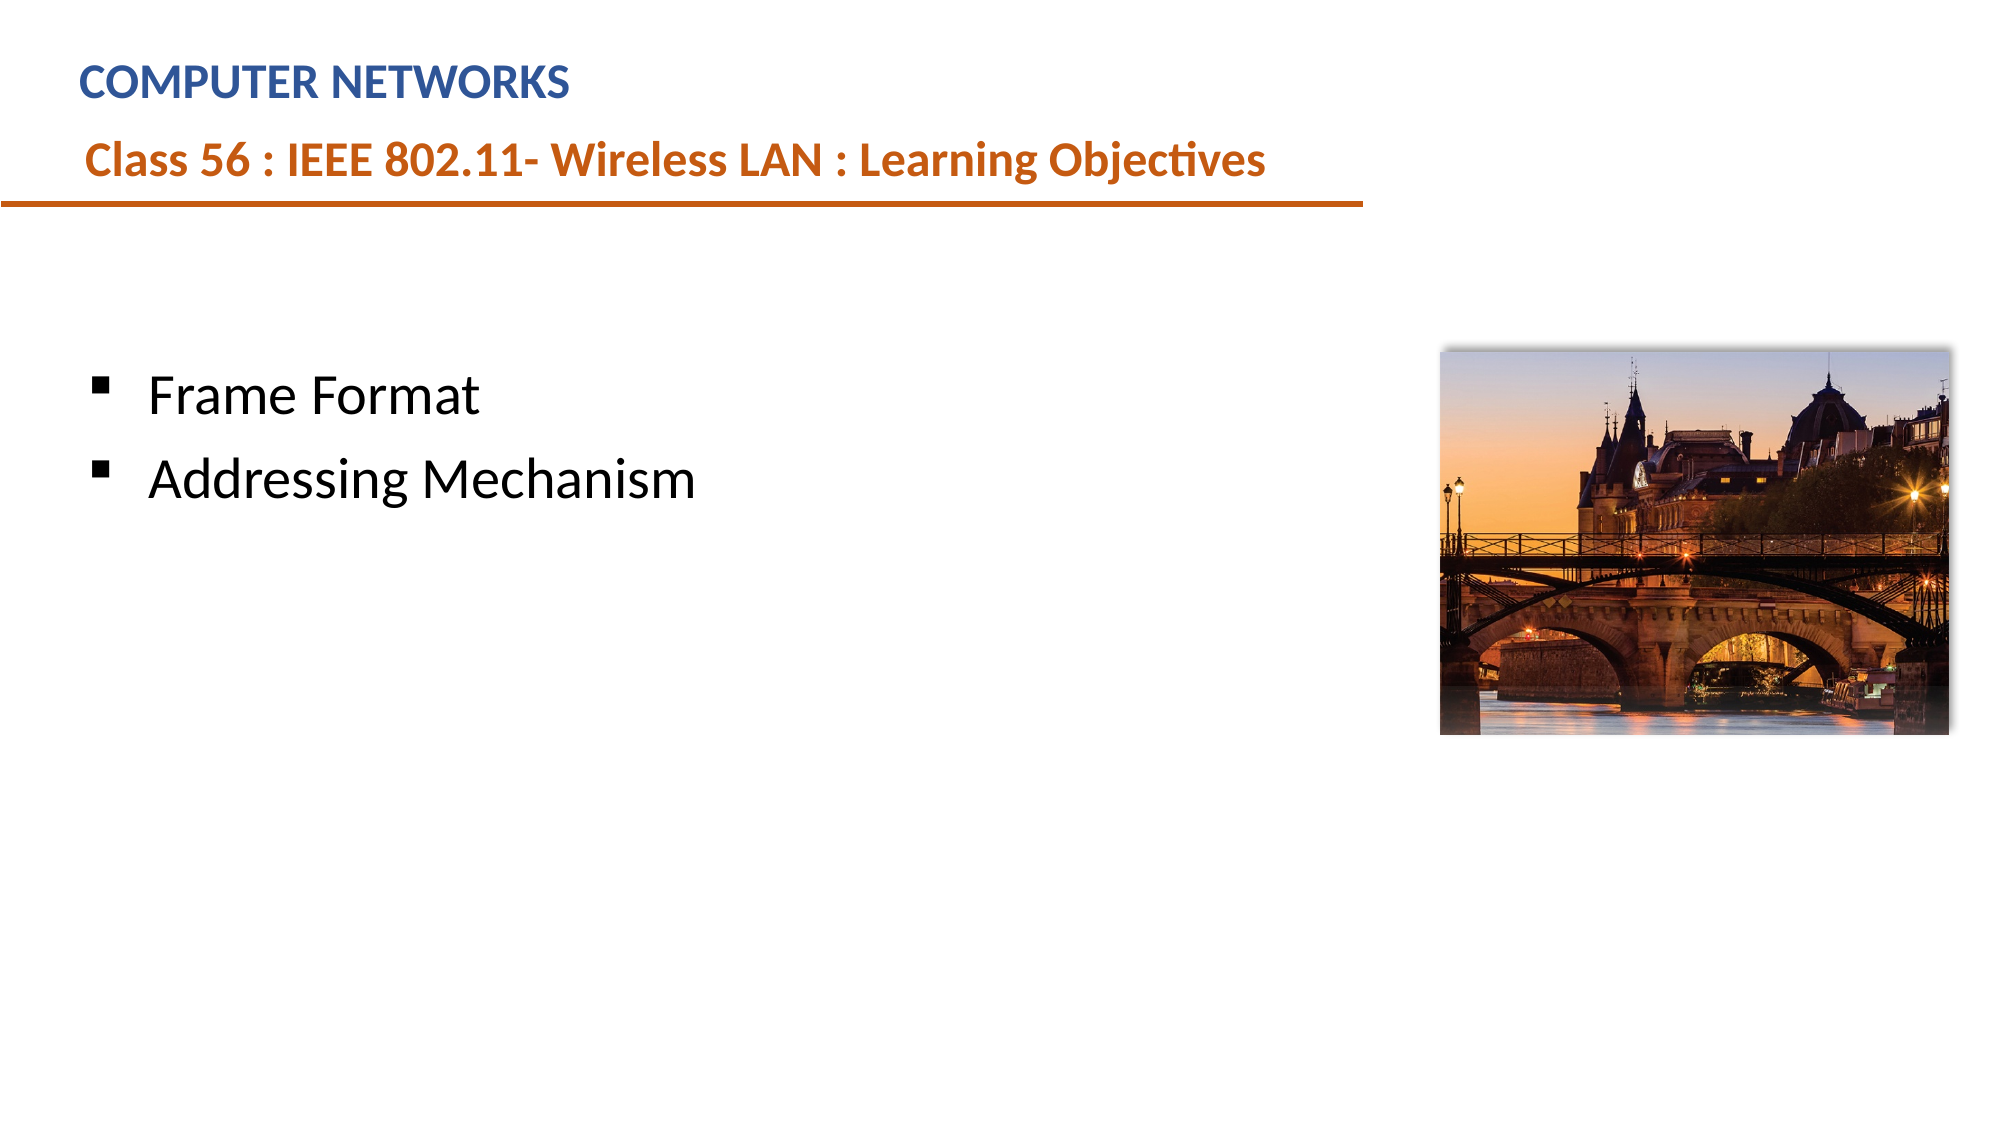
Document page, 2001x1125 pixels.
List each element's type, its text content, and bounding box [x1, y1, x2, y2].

text_box Class 56 : IEEE 802.11- Wireless LAN : Learning Objectives [70, 119, 1283, 194]
text_box COMPUTER NETWORKS [64, 41, 1295, 117]
text_box Frame Format Addressing Mechanism [50, 271, 1413, 1002]
picture [1440, 352, 1949, 735]
